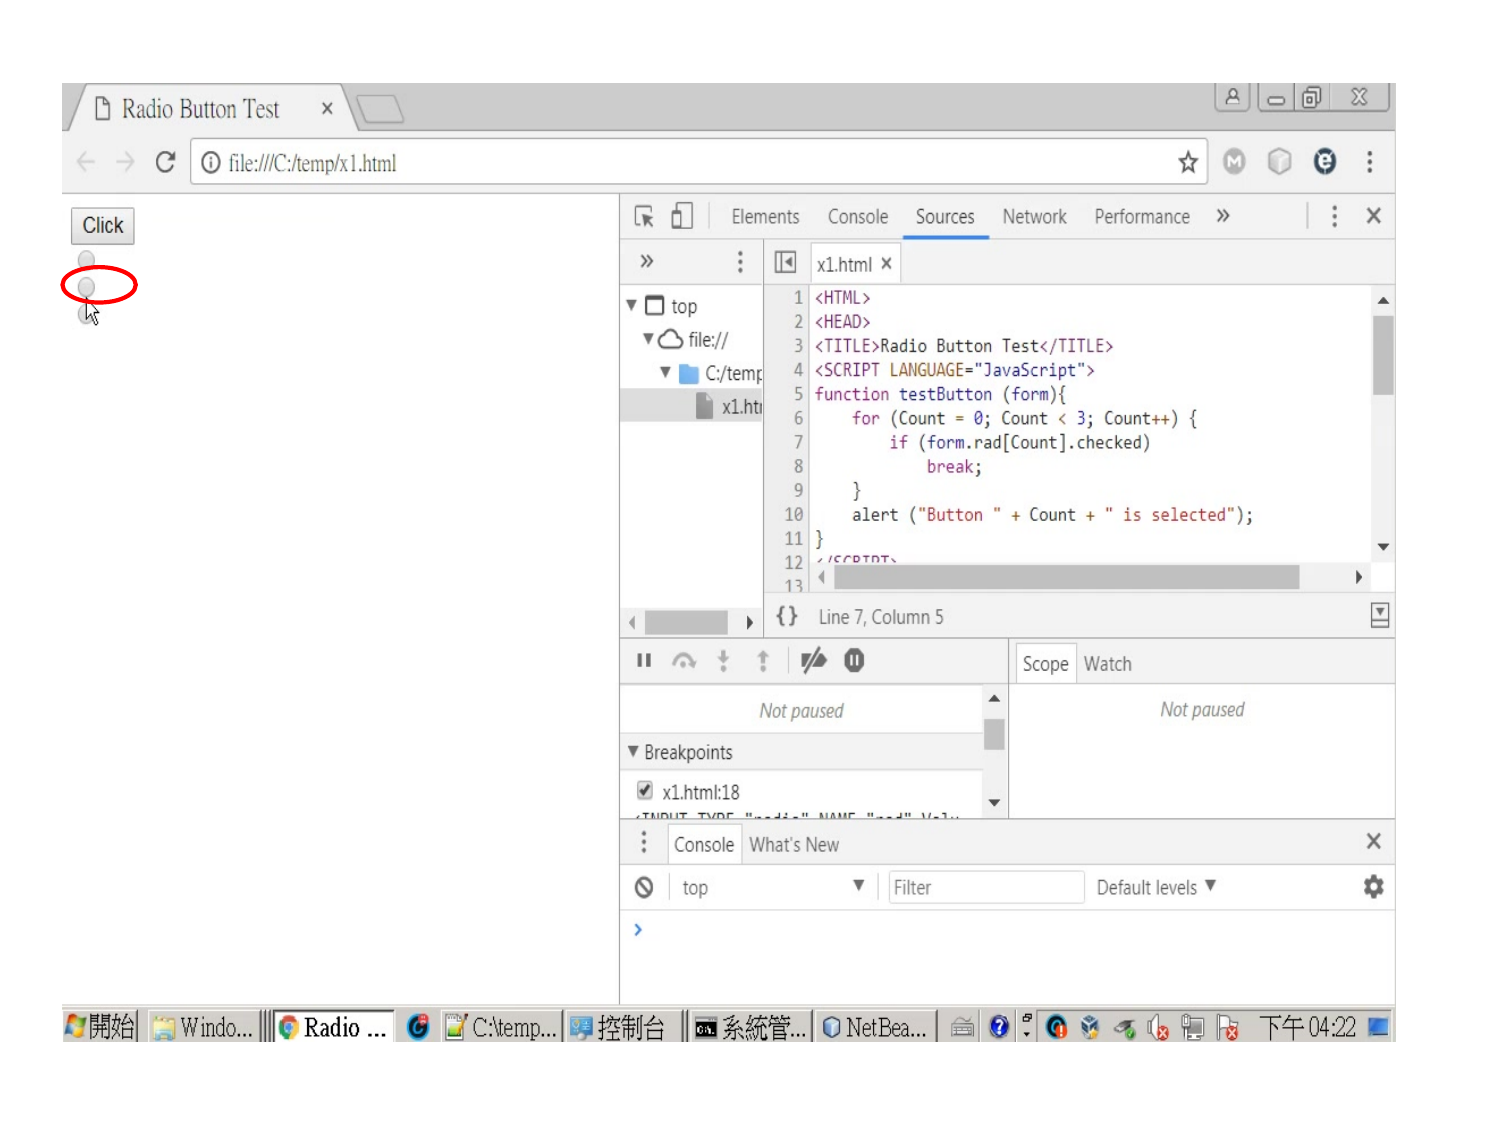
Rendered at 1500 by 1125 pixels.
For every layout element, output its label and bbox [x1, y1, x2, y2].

picture [62, 83, 1396, 1042]
